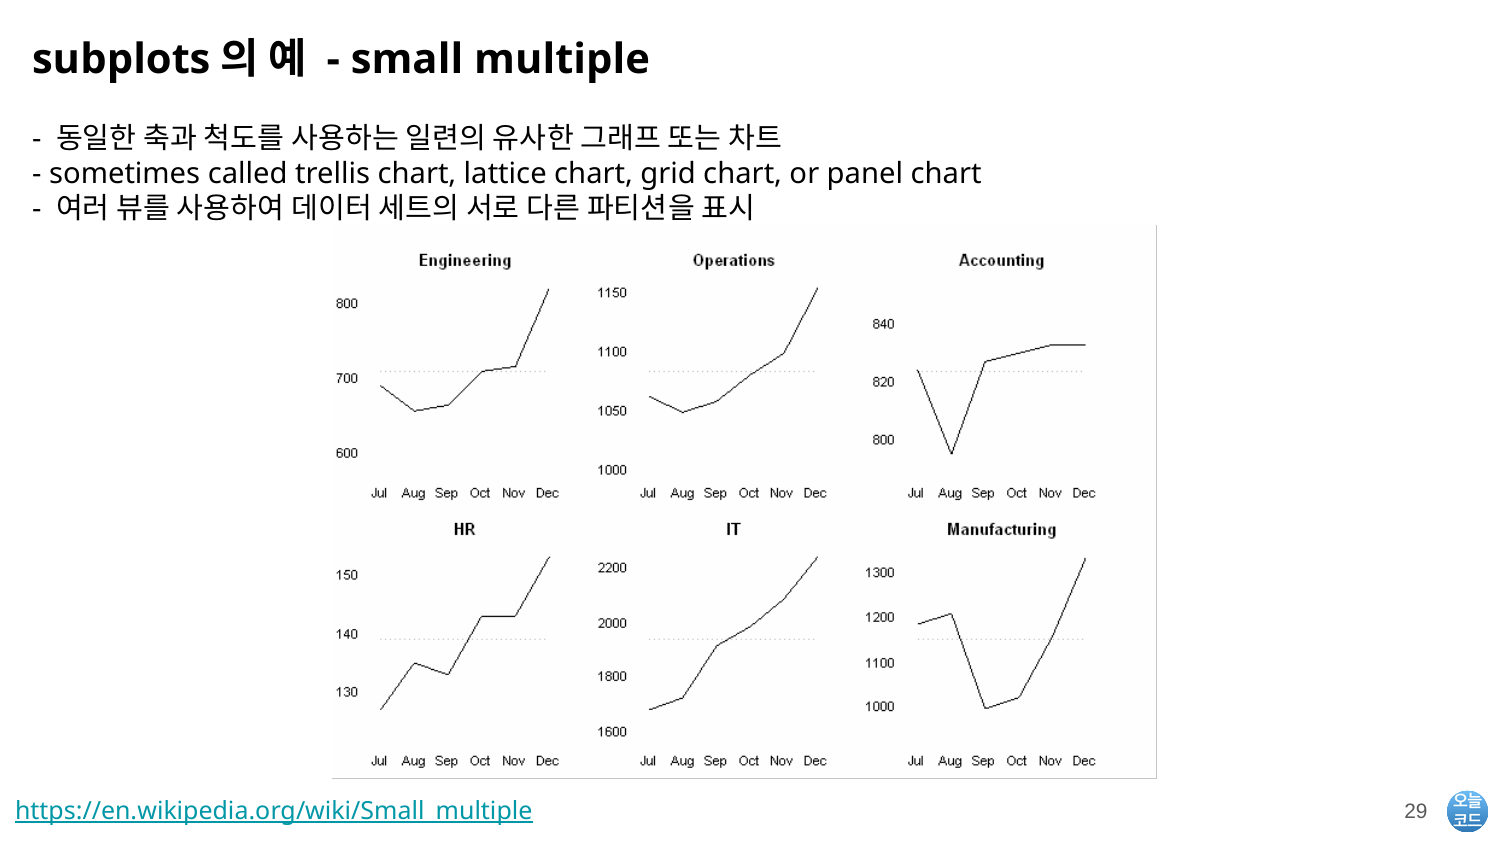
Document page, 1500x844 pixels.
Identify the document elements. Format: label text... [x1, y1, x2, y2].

picture [332, 225, 1158, 780]
title subplots의 예 - small multiple [17, 10, 1483, 104]
picture [1436, 778, 1500, 844]
slide_number ‹#› [1352, 777, 1443, 842]
title https://en.wikipedia.org/wiki/Small_multiple [0, 779, 1399, 844]
title - 동일한 축과 척도를 사용하는 일련의 유사한 그래프 또는 차트 - sometimes called trellis chart, lattice chart, grid chart, or panel chart - 여러 뷰를 사용하여 데이터 세트의 서로 다른 파티션을 표시 [17, 104, 1483, 777]
